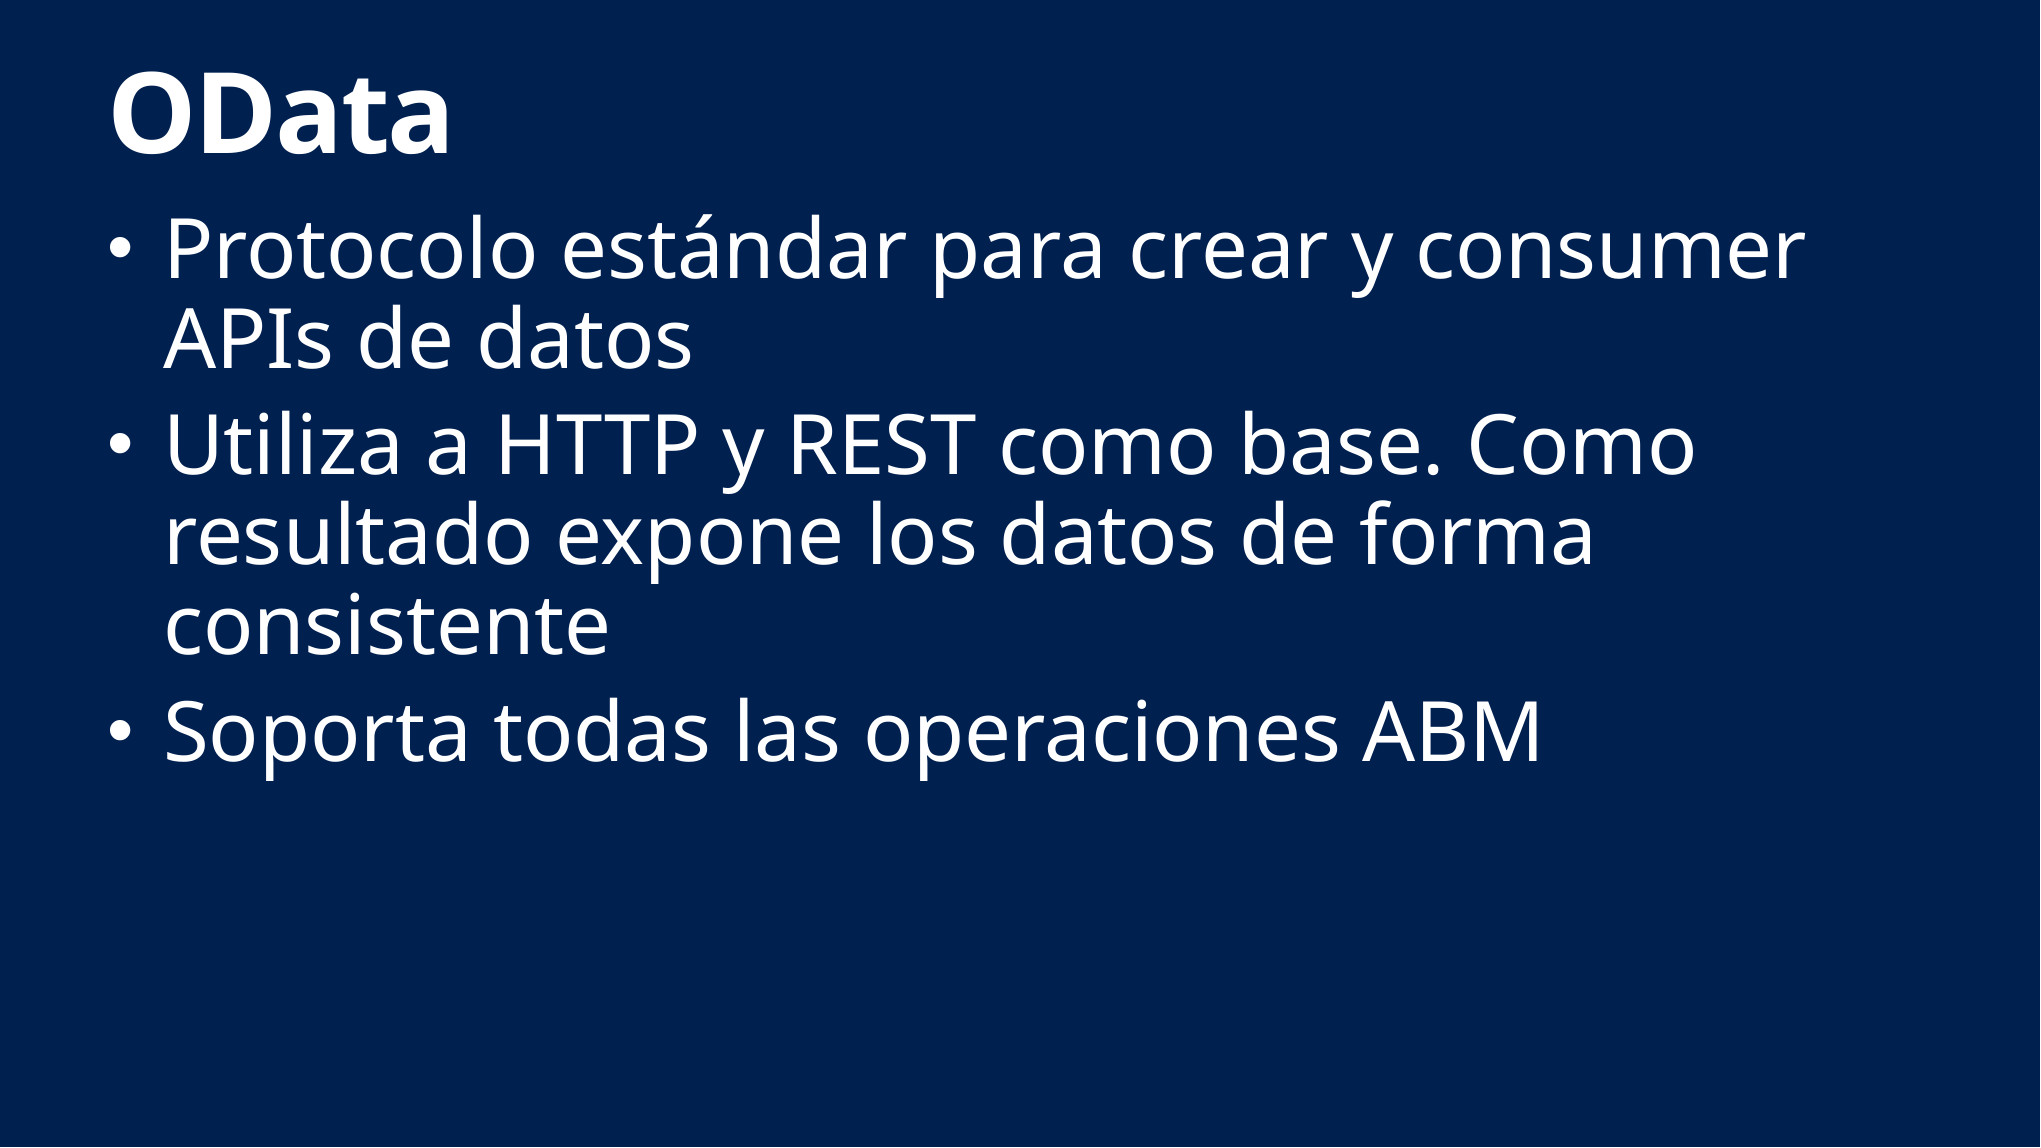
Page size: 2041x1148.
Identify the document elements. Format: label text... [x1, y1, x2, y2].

list Protocolo estándar para crear y consumer APIs de datos Utiliza a HTTP y REST como base. Como resultado expone los datos de forma consistente Soporta todas las operaciones ABM [83, 191, 1971, 717]
title OData [83, 40, 1886, 191]
